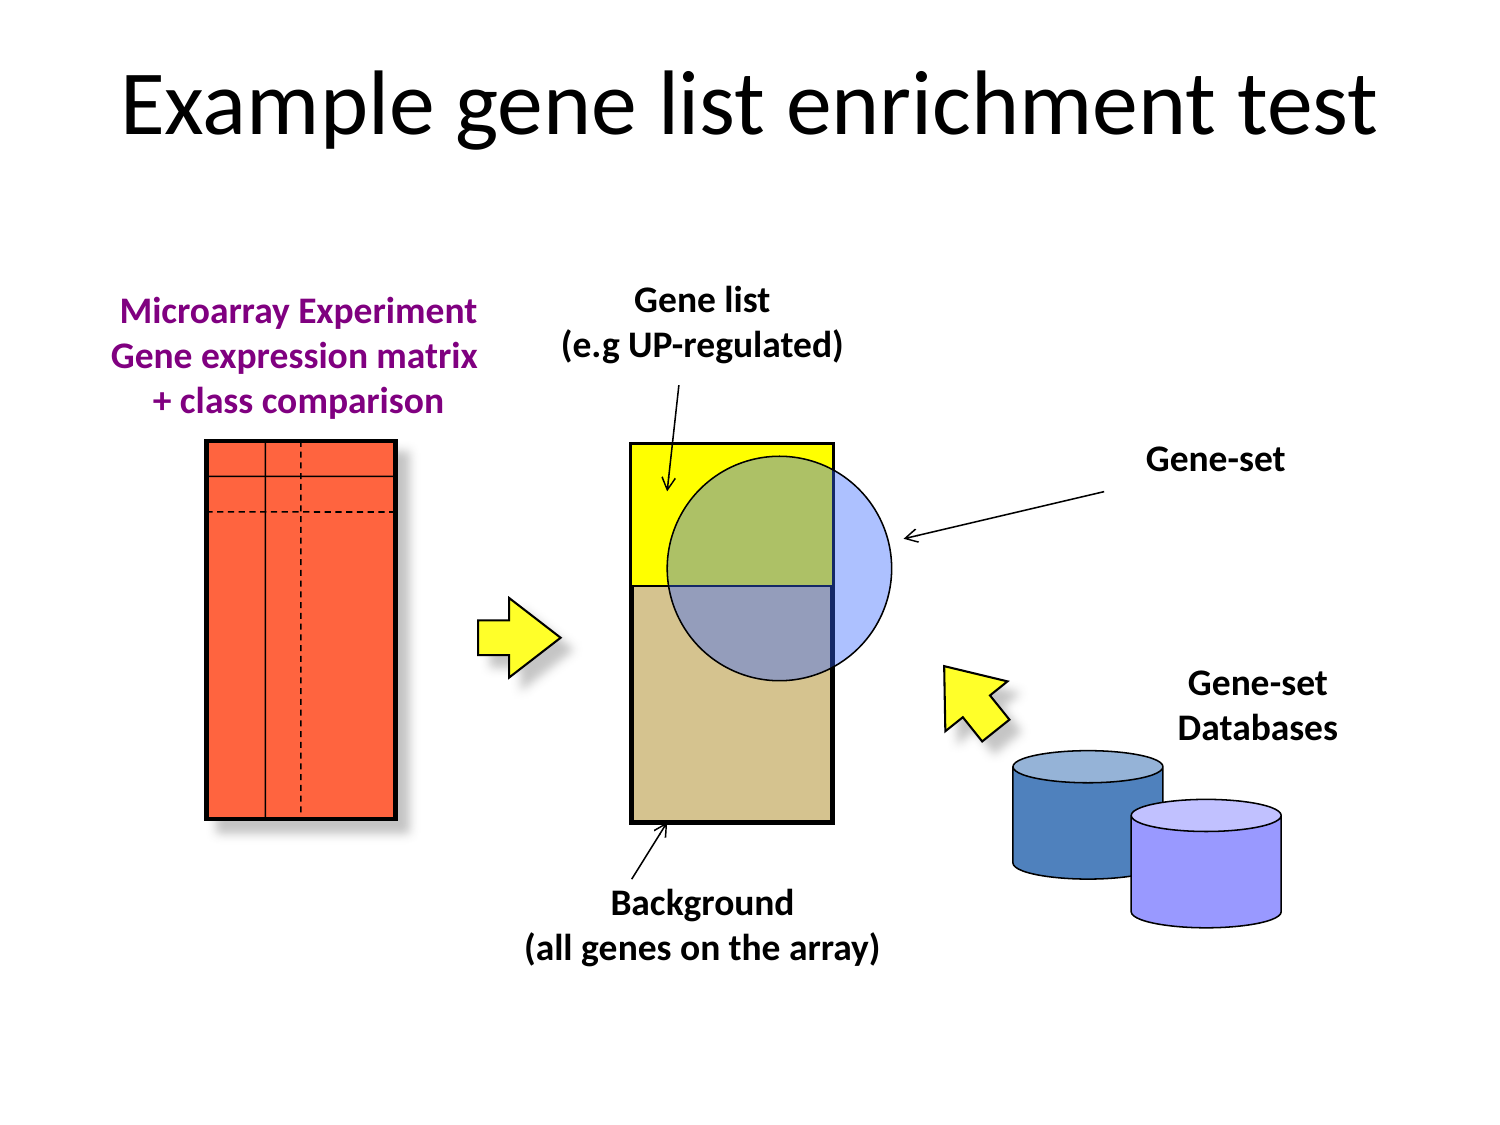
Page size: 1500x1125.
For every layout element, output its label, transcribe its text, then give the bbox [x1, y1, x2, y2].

text_box Gene list (e.g UP-regulated) [513, 267, 892, 372]
title Results [1014, 751, 1162, 782]
text_box [631, 444, 833, 587]
text_box Background (all genes on the array) [466, 870, 939, 976]
text_box [1132, 799, 1282, 831]
text_box [631, 587, 833, 823]
text_box [266, 477, 396, 819]
text_box [266, 440, 396, 476]
text_box [661, 385, 680, 492]
text_box [478, 597, 561, 678]
text_box Microarray Experiment Gene expression matrix + class comparison [62, 278, 536, 429]
text_box [206, 477, 265, 819]
text_box [667, 456, 892, 681]
text_box [944, 666, 1010, 742]
text_box [1131, 799, 1282, 928]
text_box [1012, 751, 1163, 880]
text_box [903, 491, 1105, 543]
text_box [631, 822, 668, 880]
title Example gene list enrichment test [75, 45, 1425, 150]
text_box Gene-set [1026, 426, 1405, 486]
text_box [206, 440, 265, 476]
text_box Gene-set Databases [1069, 650, 1447, 755]
